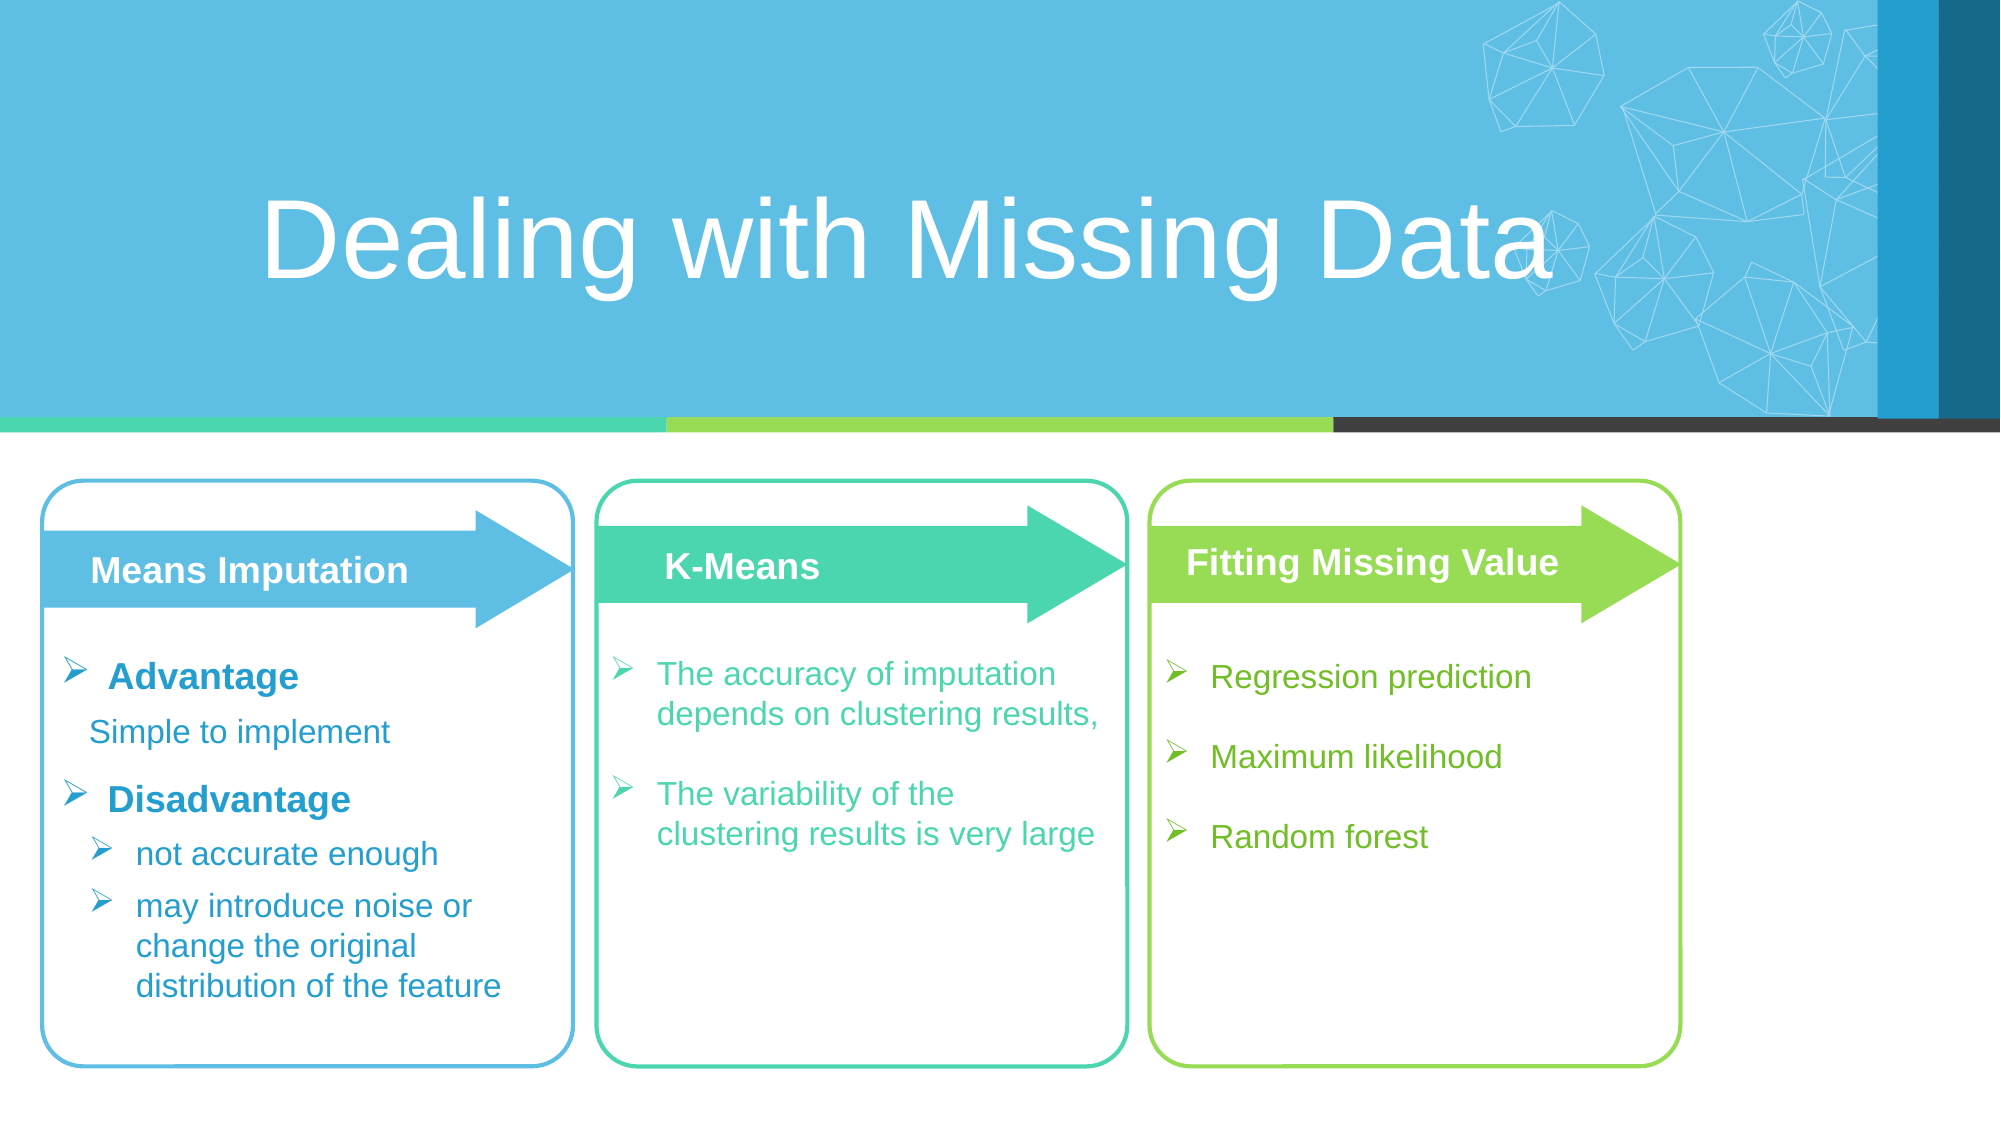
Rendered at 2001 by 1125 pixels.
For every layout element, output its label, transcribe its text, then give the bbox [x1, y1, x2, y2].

text_box Means Imputation [42, 539, 458, 599]
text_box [1071, 480, 1682, 1067]
text_box Advantage Simple to implement Disadvantage not accurate enough may introduce noise or change the original distribution of the feature [46, 644, 565, 1012]
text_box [577, 480, 1071, 1067]
text_box [42, 480, 573, 566]
text_box Dealing with Missing Data [244, 158, 1570, 309]
text_box [42, 572, 574, 1067]
text_box [41, 508, 577, 631]
